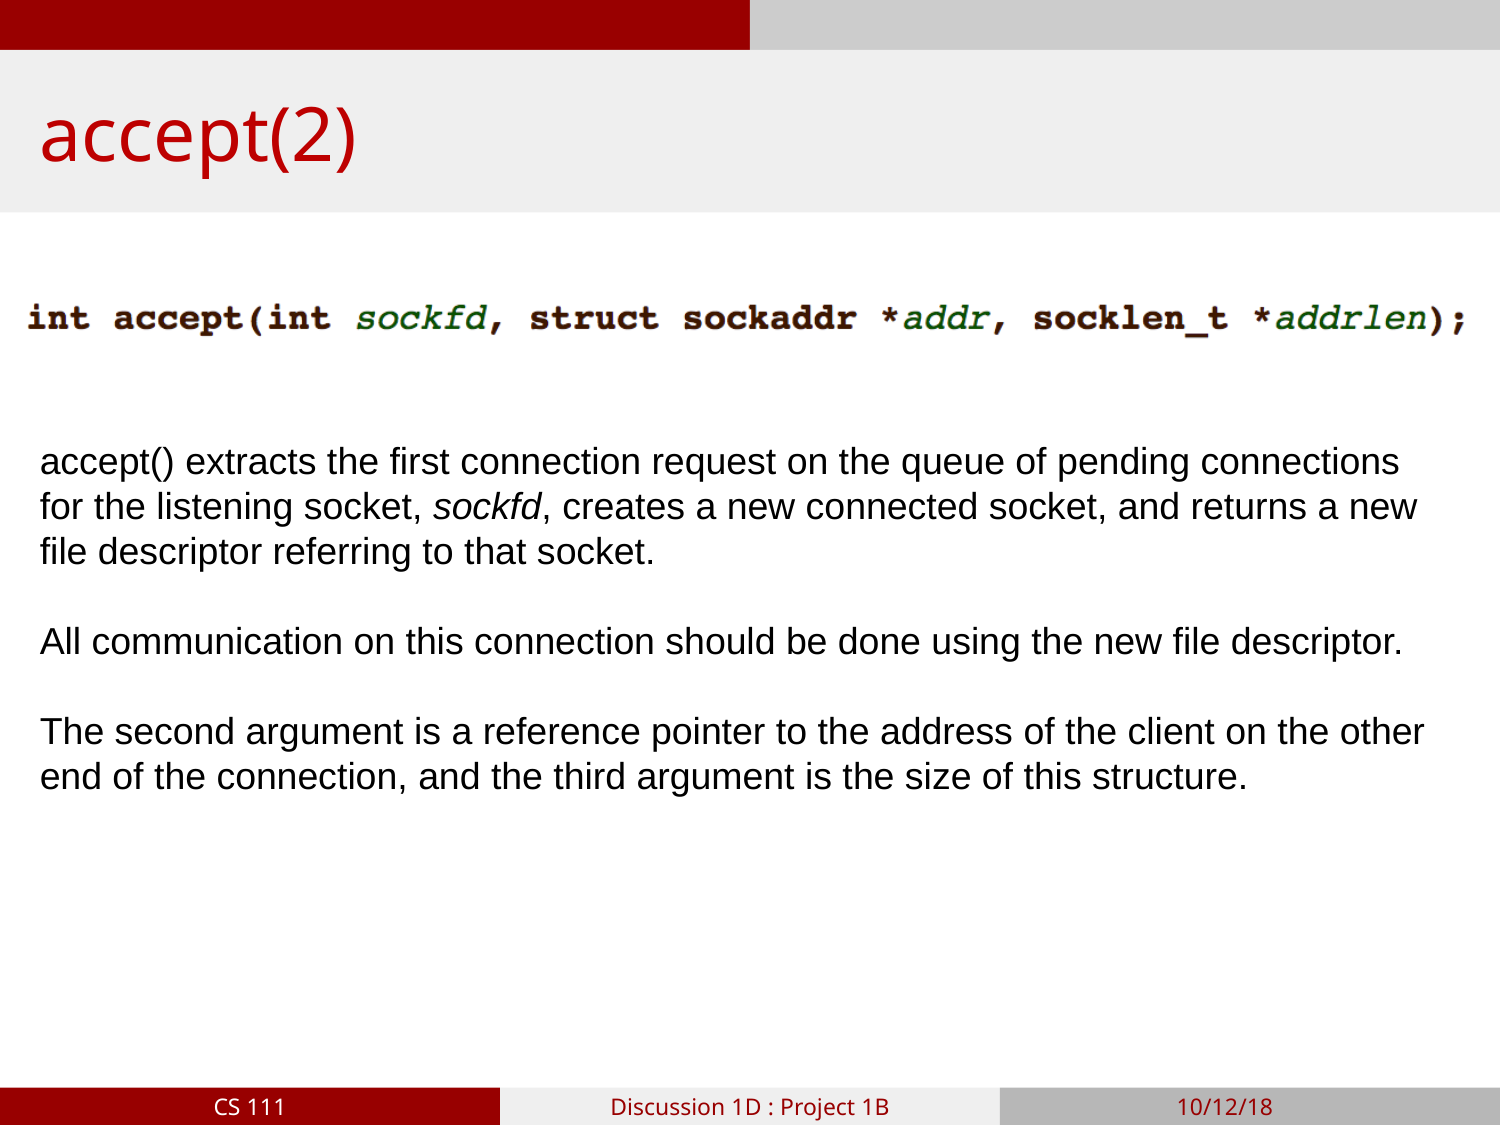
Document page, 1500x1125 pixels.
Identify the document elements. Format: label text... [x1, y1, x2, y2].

picture [0, 269, 1500, 366]
title accept(2) [24, 50, 1475, 213]
text_box accept() extracts the first connection request on the queue of pending connections for the listening socket, sockfd, creates a new connected socket, and returns a new file descriptor referring to that socket. All communication on this connection should be done using the new file descriptor. The second argument is a reference pointer to the address of the client on the other end of the connection, and the third argument is the size of this structure. [24, 429, 1458, 805]
